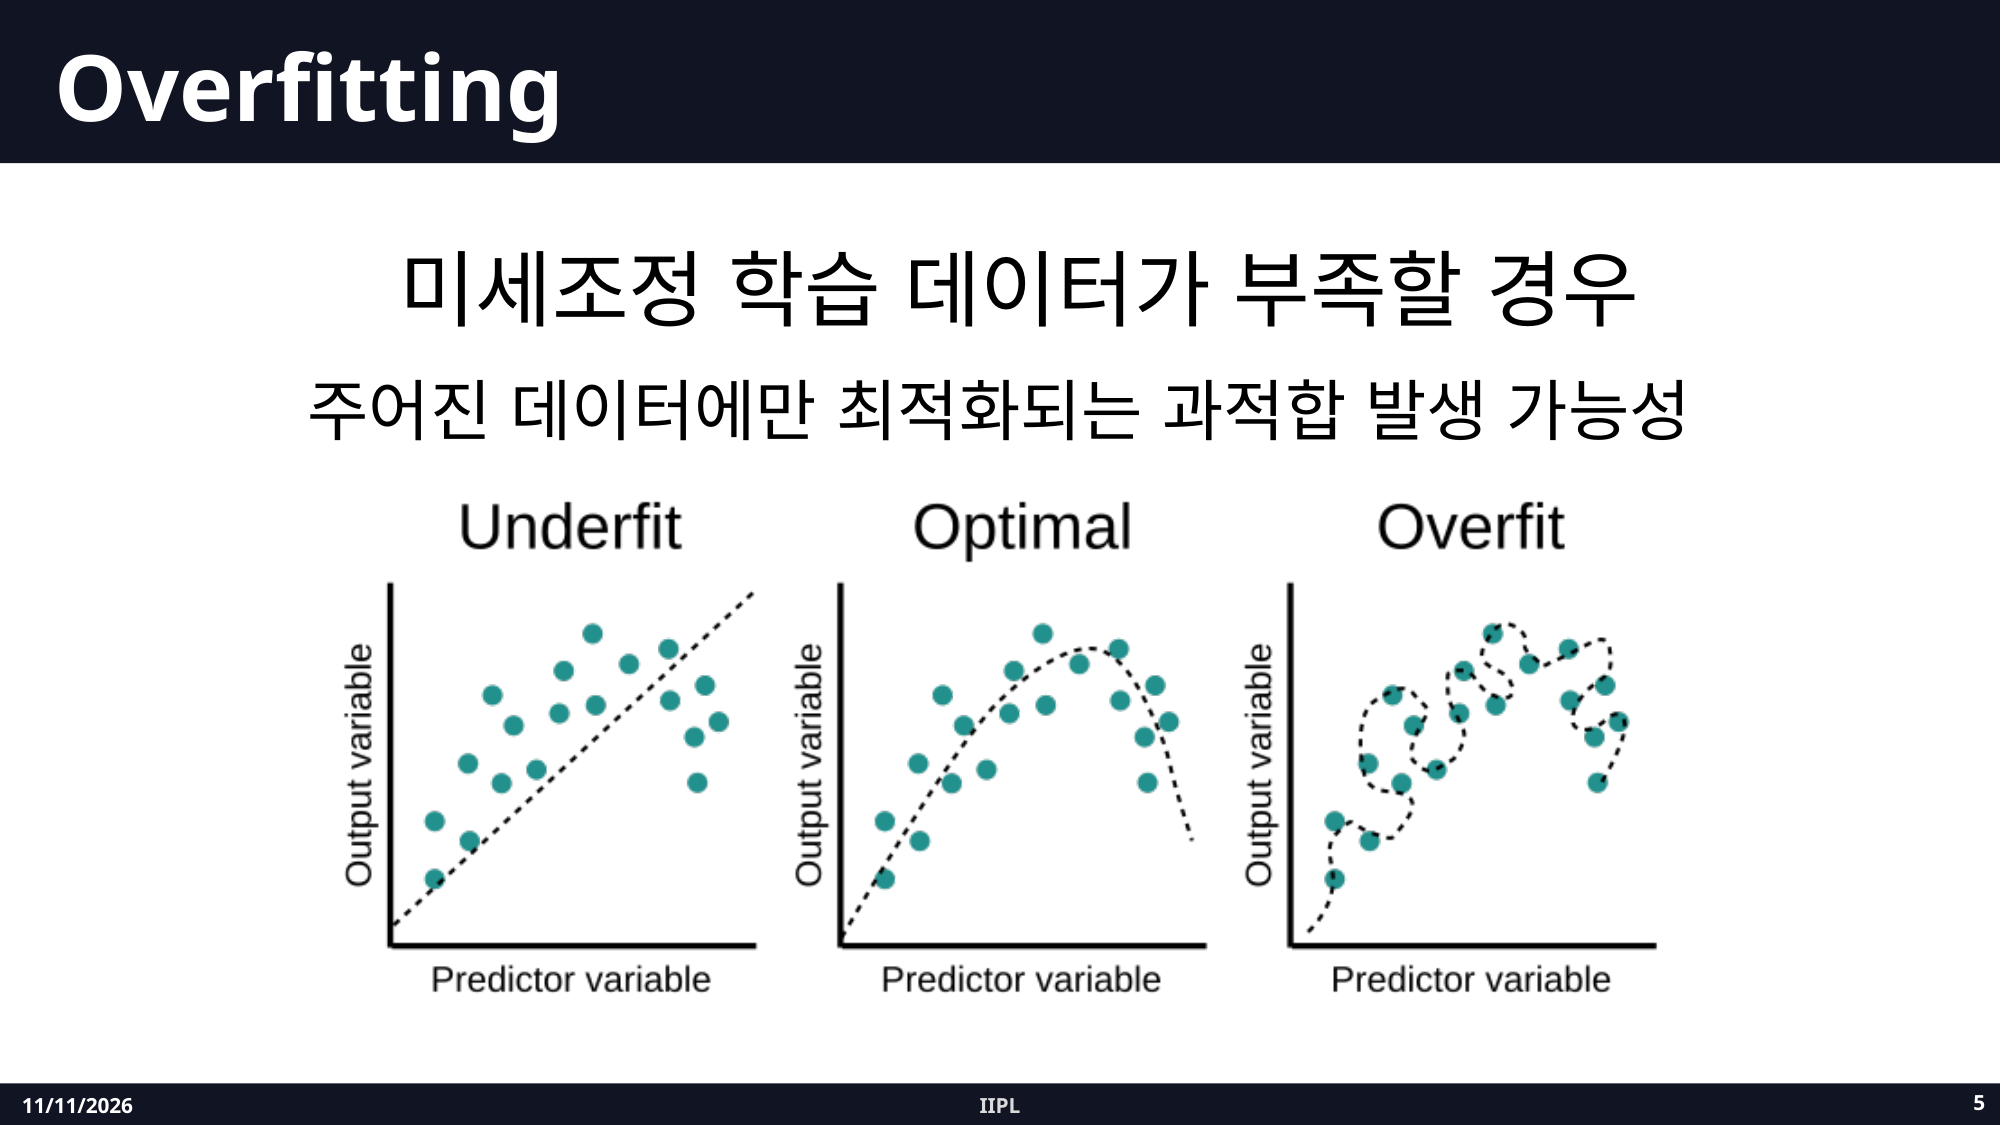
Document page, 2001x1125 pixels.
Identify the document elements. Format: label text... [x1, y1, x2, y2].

picture [323, 470, 1677, 1012]
footer IIPL [662, 1074, 1338, 1125]
title Overfitting [39, 34, 1945, 149]
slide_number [6, 1076, 177, 1125]
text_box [256, 229, 1771, 458]
slide_number 5 [1860, 1073, 2000, 1125]
